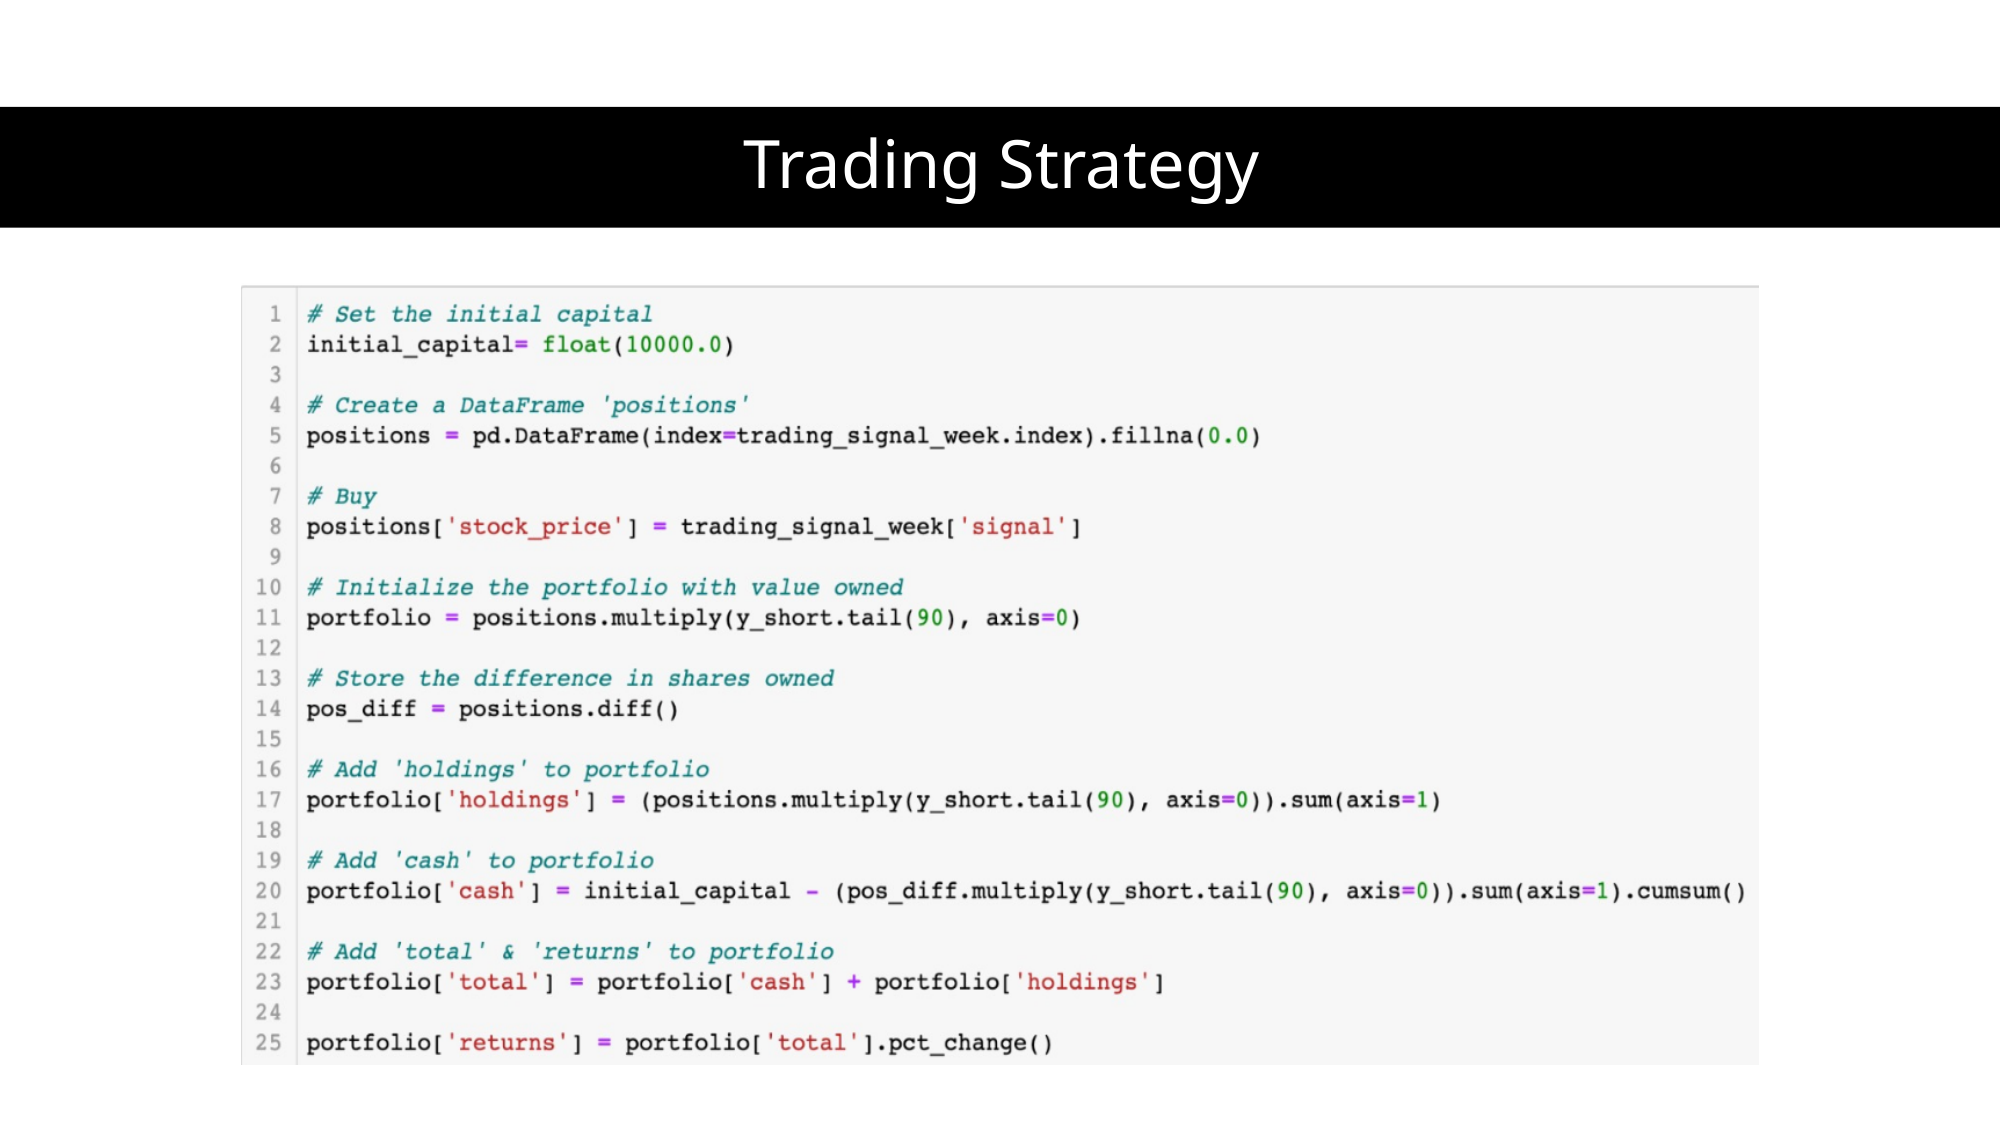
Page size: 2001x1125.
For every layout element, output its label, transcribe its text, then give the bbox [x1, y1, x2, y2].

picture [241, 283, 1759, 1065]
text_box [0, 106, 2000, 229]
title Trading Strategy [91, 105, 1931, 228]
